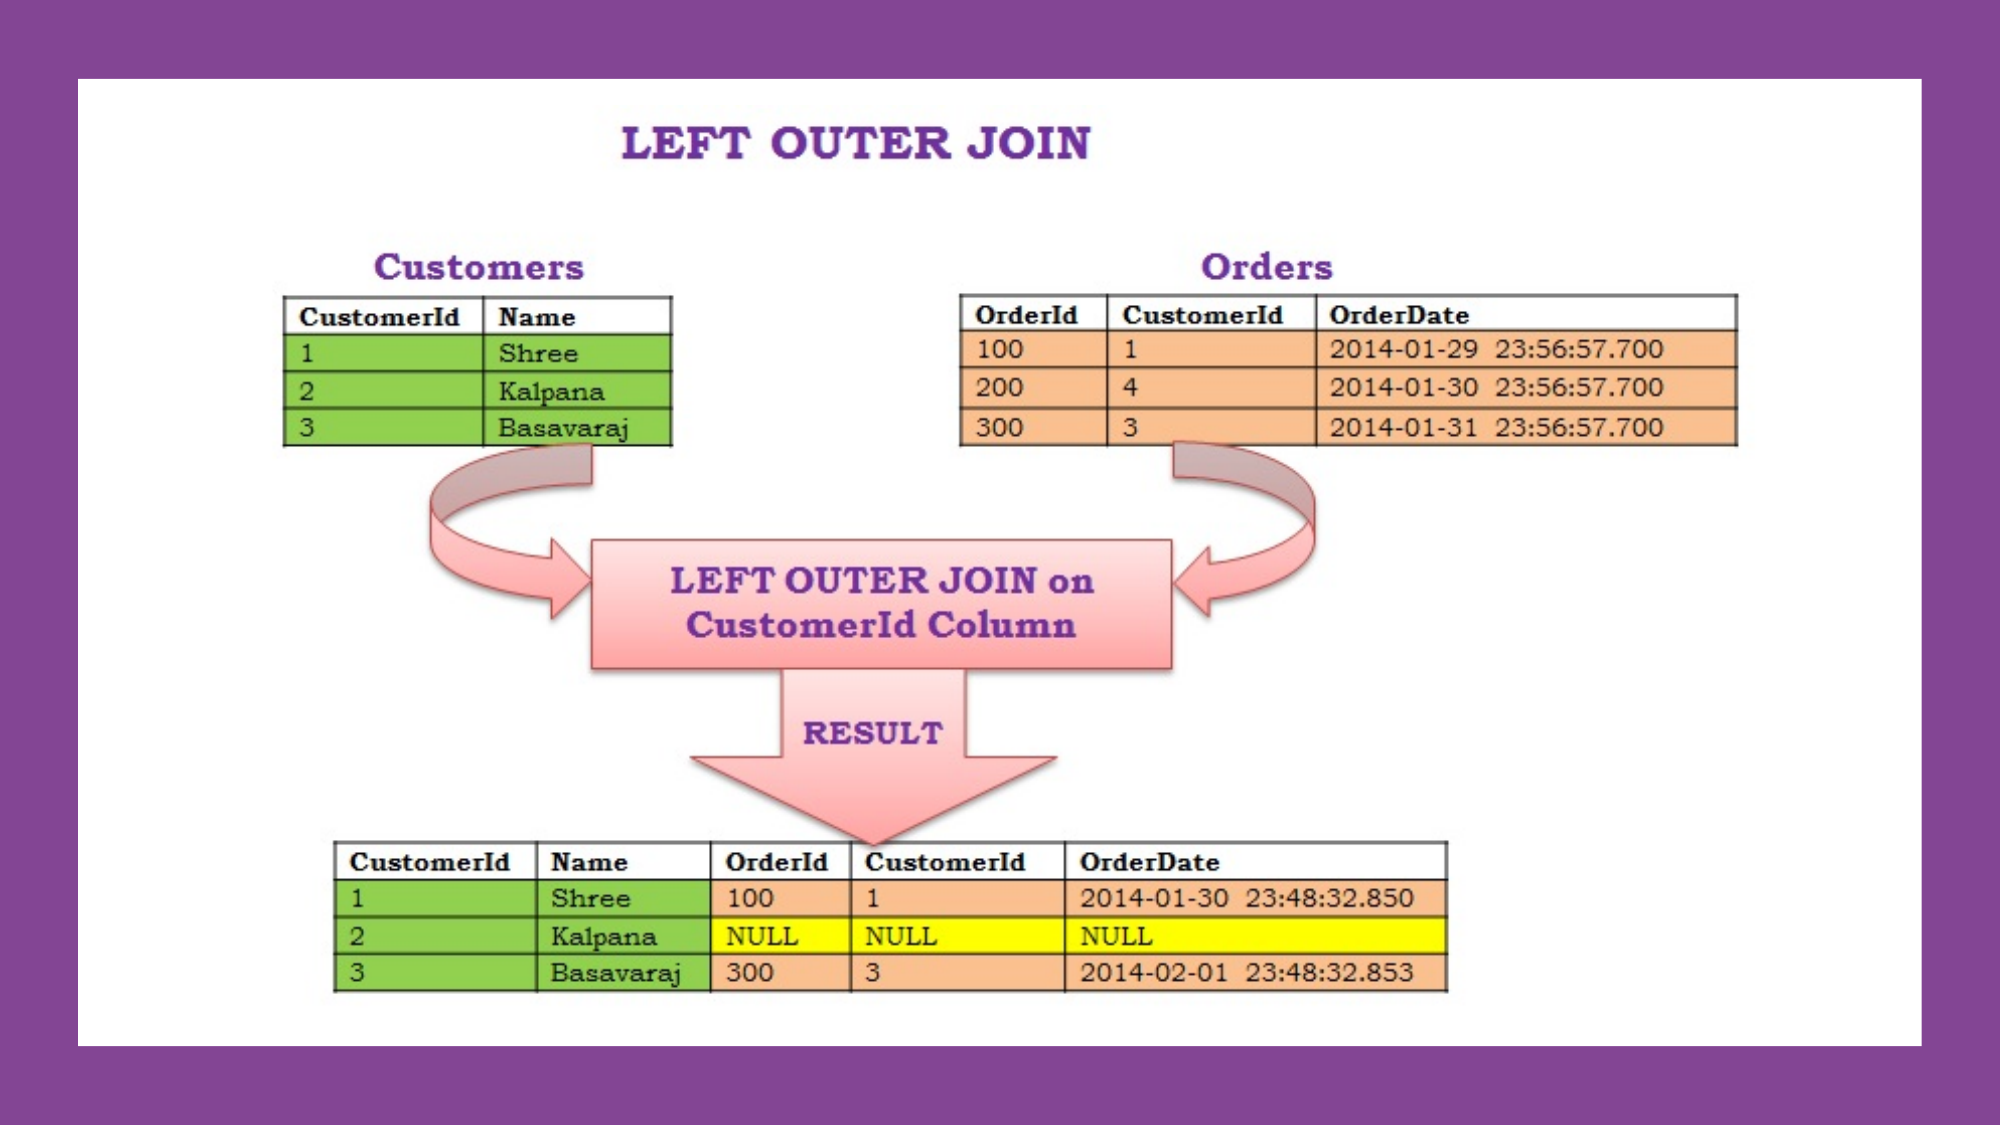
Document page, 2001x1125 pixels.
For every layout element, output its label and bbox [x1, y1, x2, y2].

list [241, 105, 1759, 1020]
text_box [77, 78, 1923, 1047]
text_box [0, 0, 2000, 1125]
